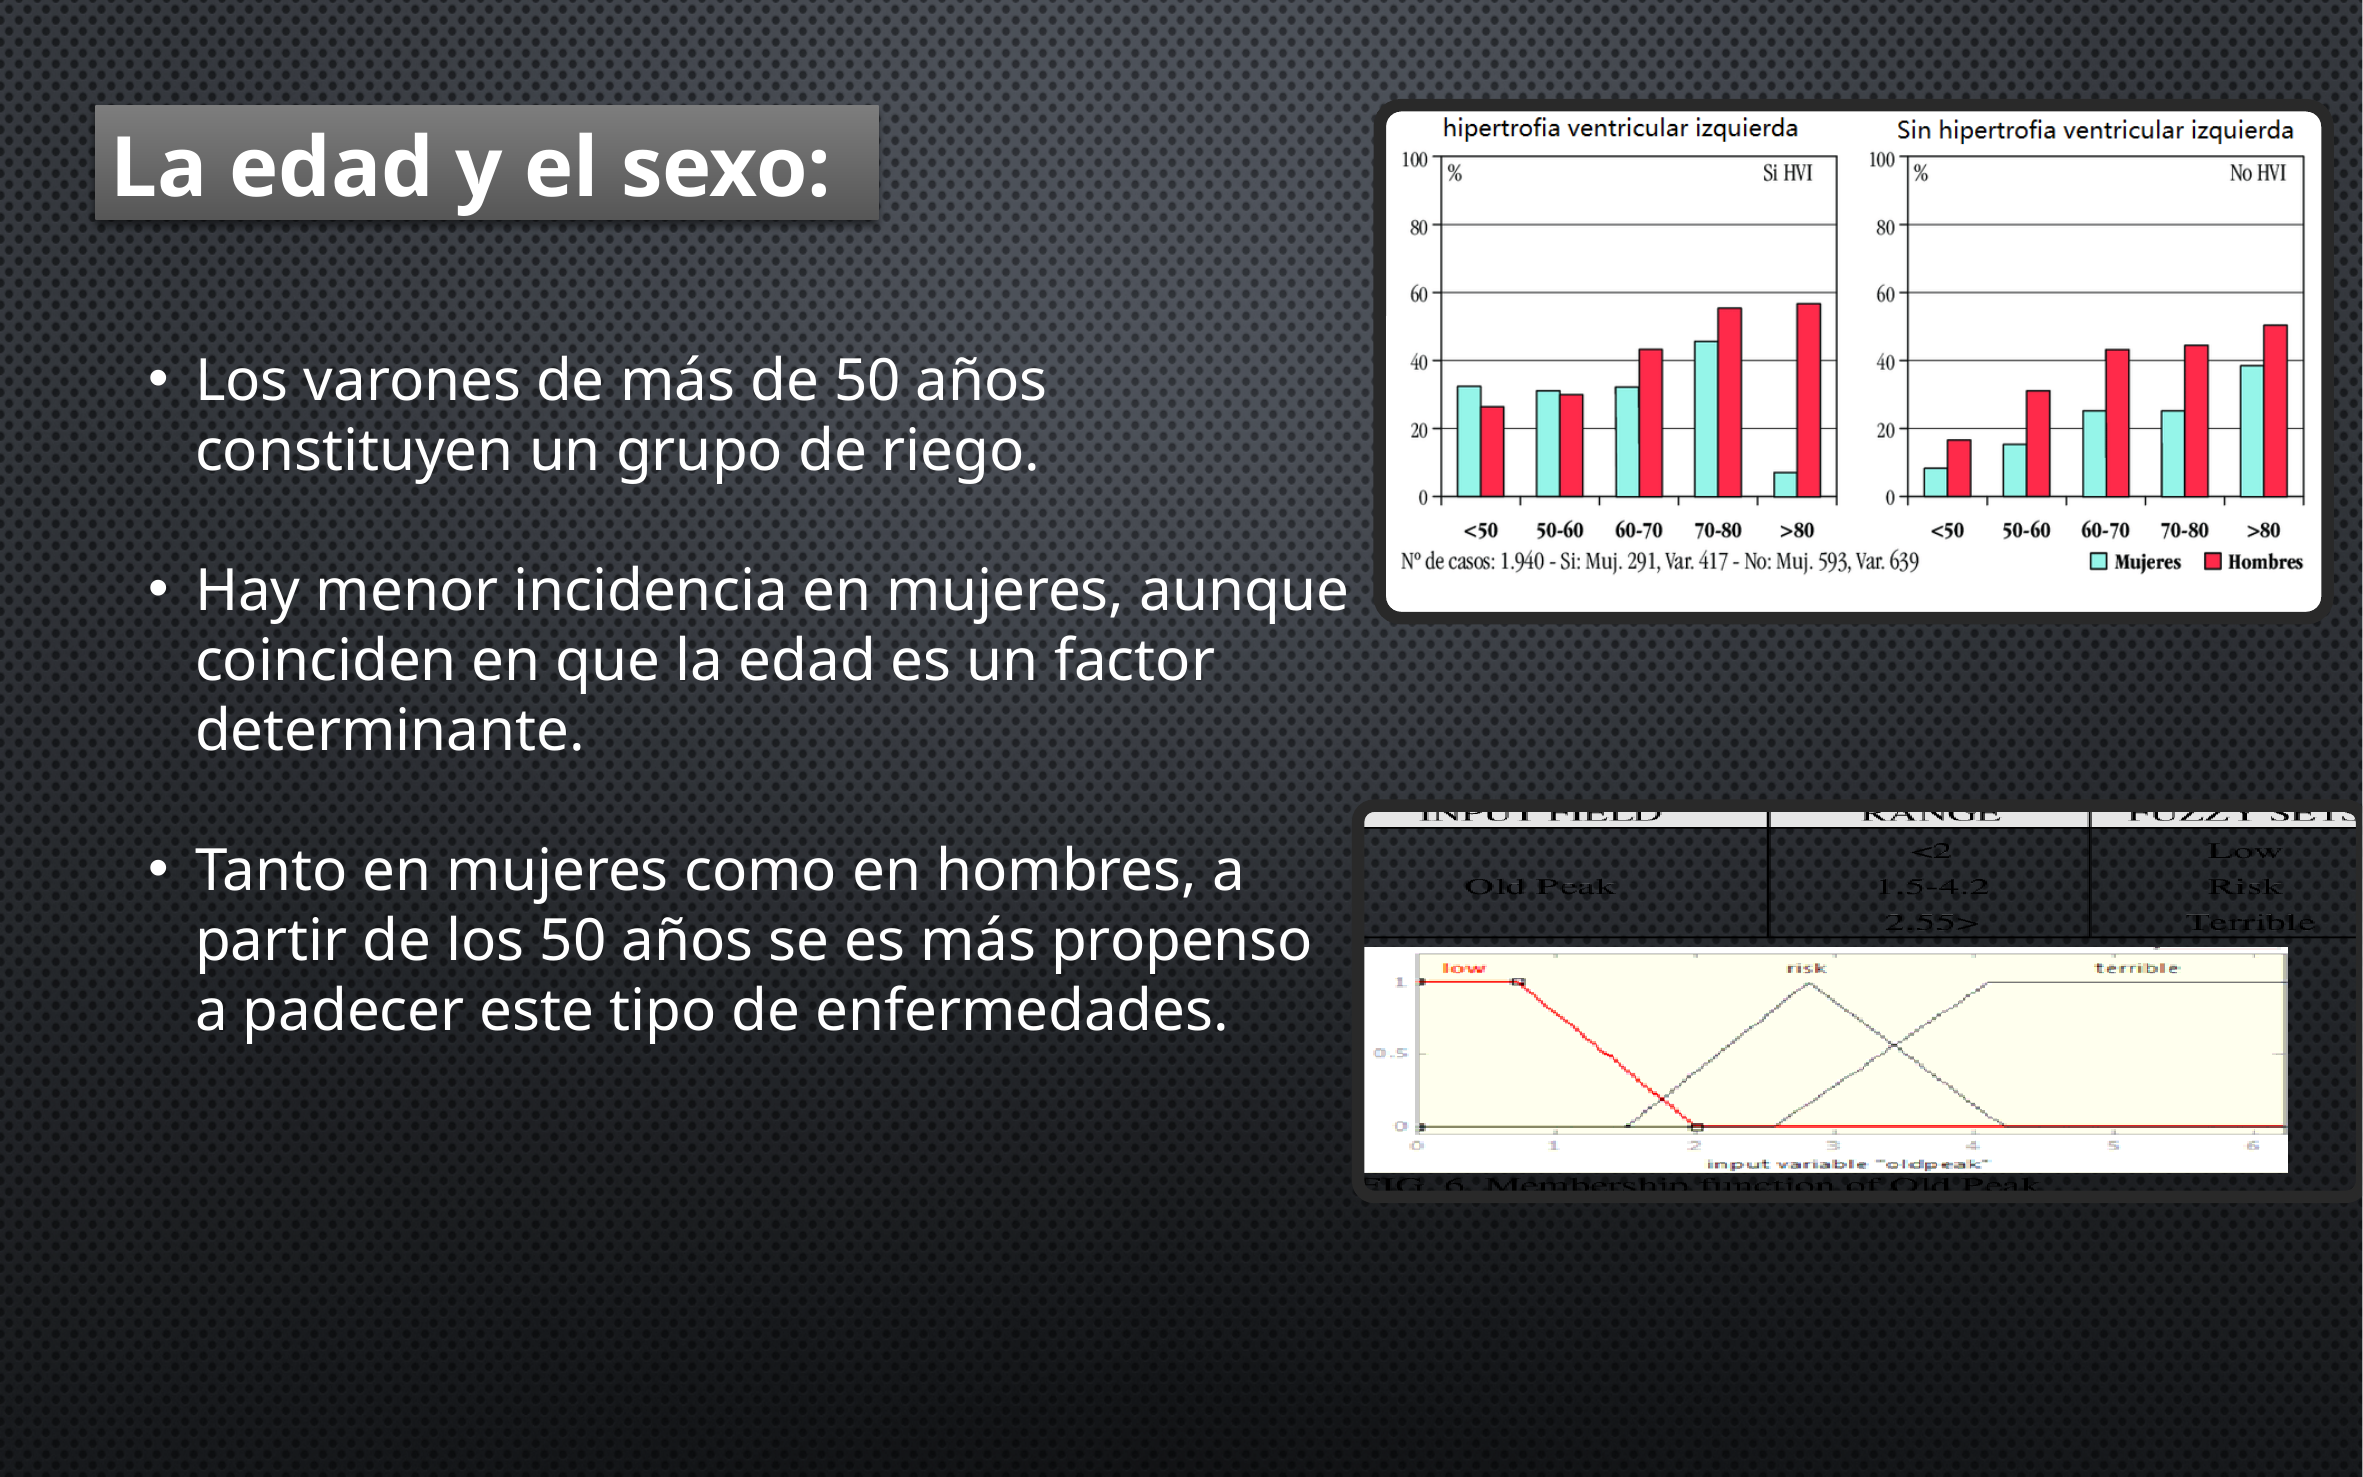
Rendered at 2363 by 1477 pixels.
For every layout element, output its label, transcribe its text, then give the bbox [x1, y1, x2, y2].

text_box La edad y el sexo: [95, 105, 879, 220]
picture [1357, 805, 2363, 1198]
text_box Los varones de más de 50 años constituyen un grupo de riego. Hay menor incidencia en mujeres, aunque coinciden en que la edad es un factor determinante. Tanto en mujeres como en hombres, a partir de los 50 años se es más propenso a padecer este tipo de enfermedades. [133, 335, 1376, 1140]
picture [1379, 104, 2328, 619]
